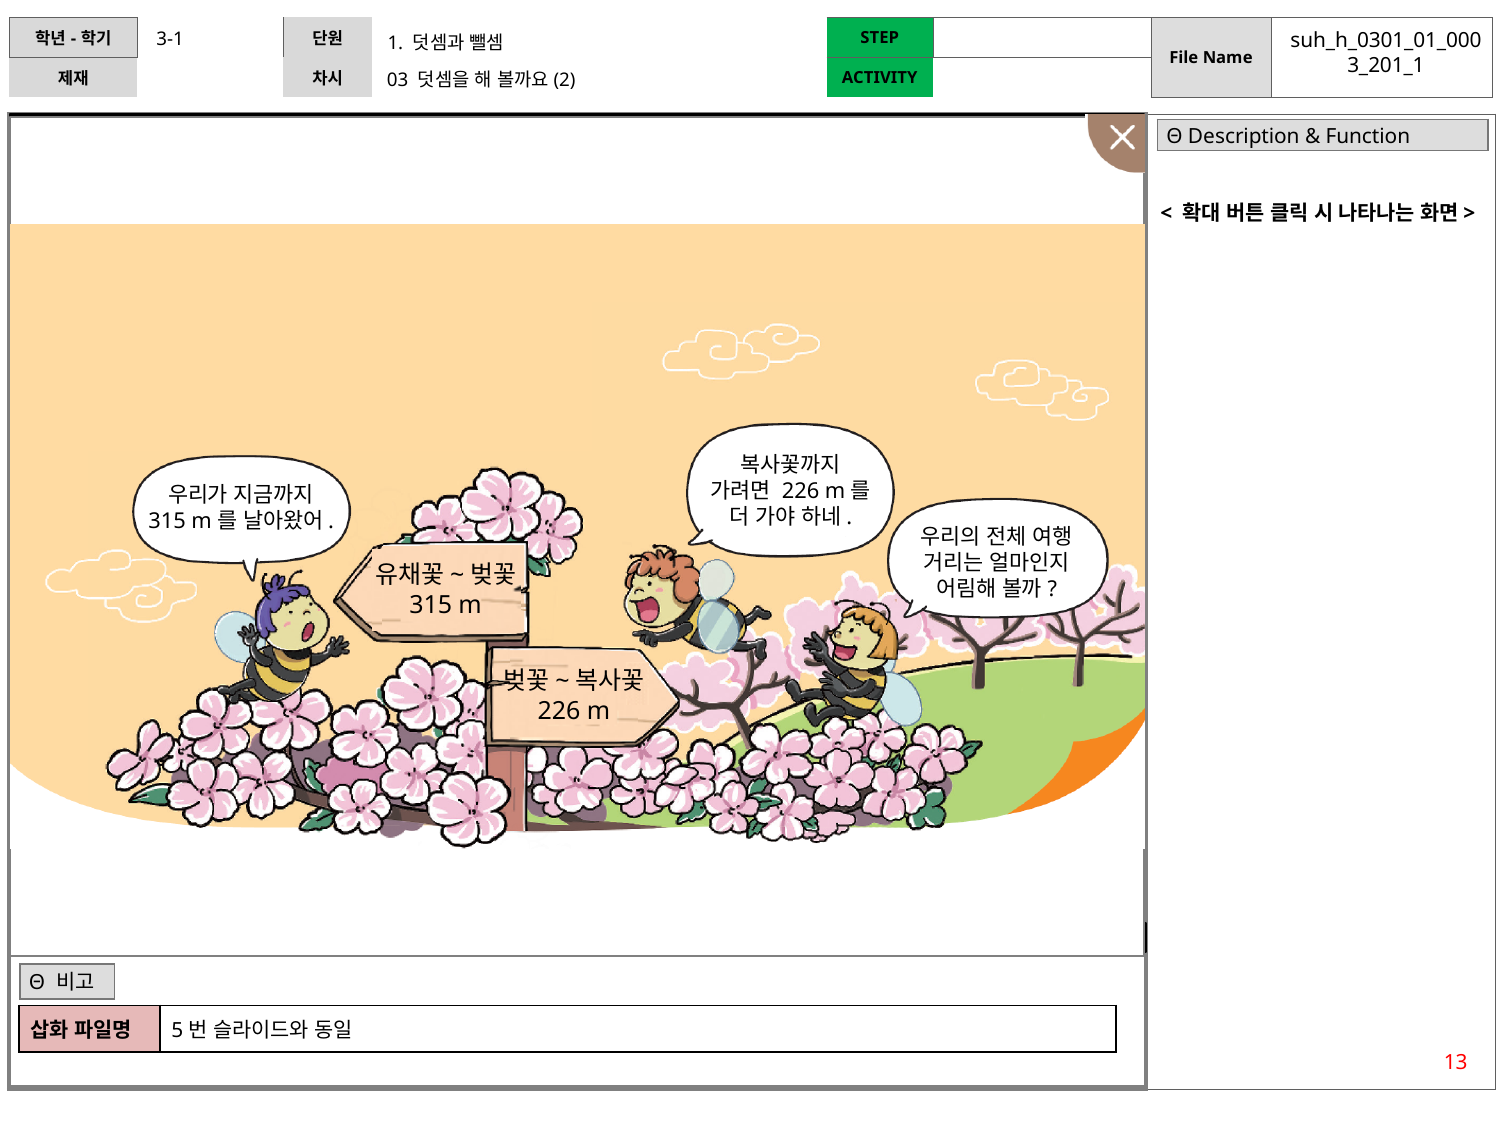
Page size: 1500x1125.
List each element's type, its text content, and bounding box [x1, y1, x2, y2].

text_box 3-1 [141, 18, 284, 55]
text_box [1149, 264, 1500, 326]
text_box 03 덧셈을 해 볼까요(2) [372, 60, 821, 96]
text_box [8, 115, 1145, 224]
text_box < 확대 버튼 클릭 시 나타나는 화면> [1145, 160, 1500, 264]
table_header 삽화 파일명 [20, 1006, 159, 1051]
picture [1084, 113, 1145, 173]
table_header 5번 슬라이드와 동일 [161, 1006, 1115, 1051]
text_box suh_h_0301_01_0003_201_1 [1271, 18, 1500, 84]
table_header Θ Description & Function [1158, 120, 1487, 150]
text_box [8, 855, 1146, 958]
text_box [10, 223, 1145, 849]
text_box 1. 덧셈과 뺄셈 [372, 23, 828, 48]
